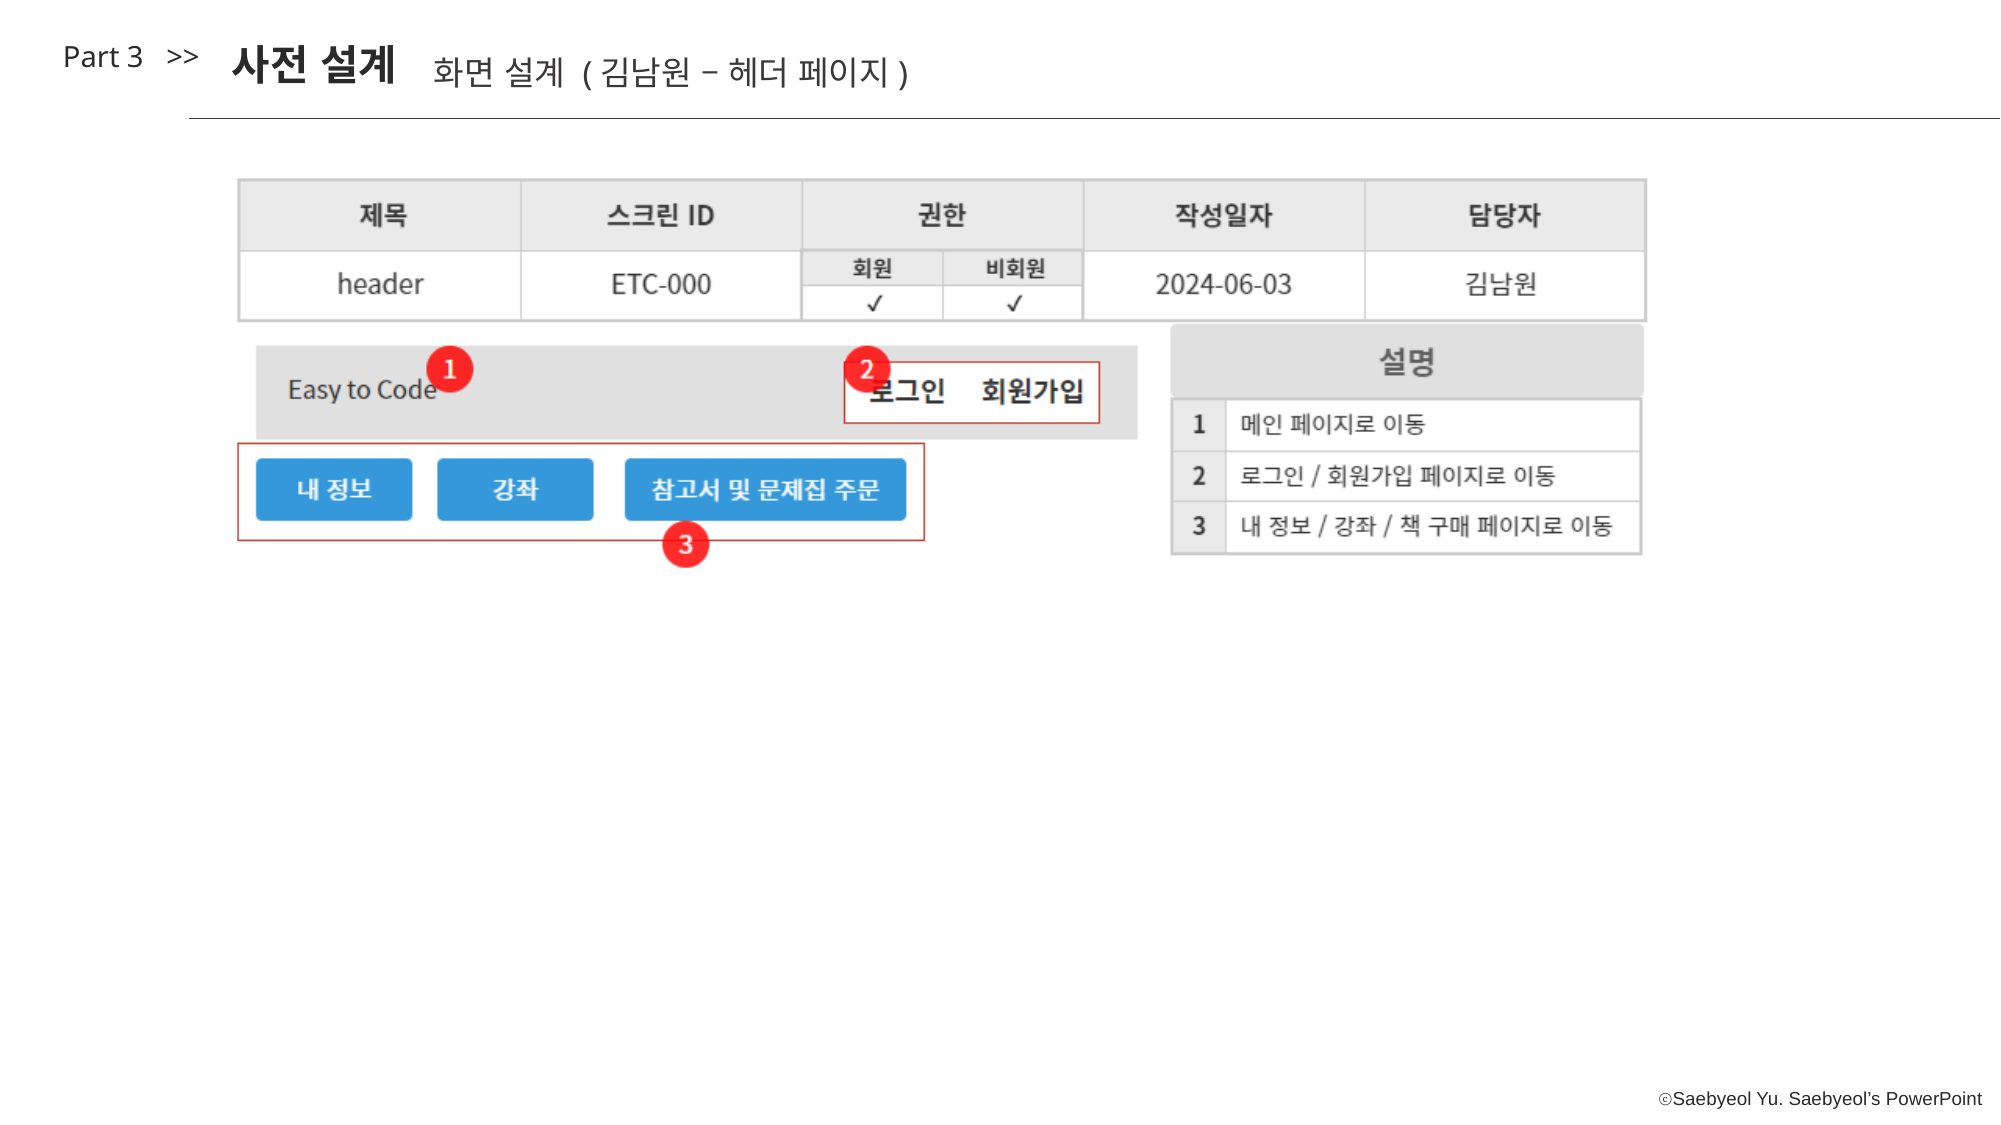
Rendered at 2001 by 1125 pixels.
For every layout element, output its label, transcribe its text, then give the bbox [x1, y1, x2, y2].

text_box 사전 설계 [216, 31, 413, 97]
text_box 화면 설계 (김남원 – 헤더 페이지) [419, 44, 1012, 100]
text_box Part 3 >> [48, 30, 215, 81]
picture [236, 177, 1649, 579]
